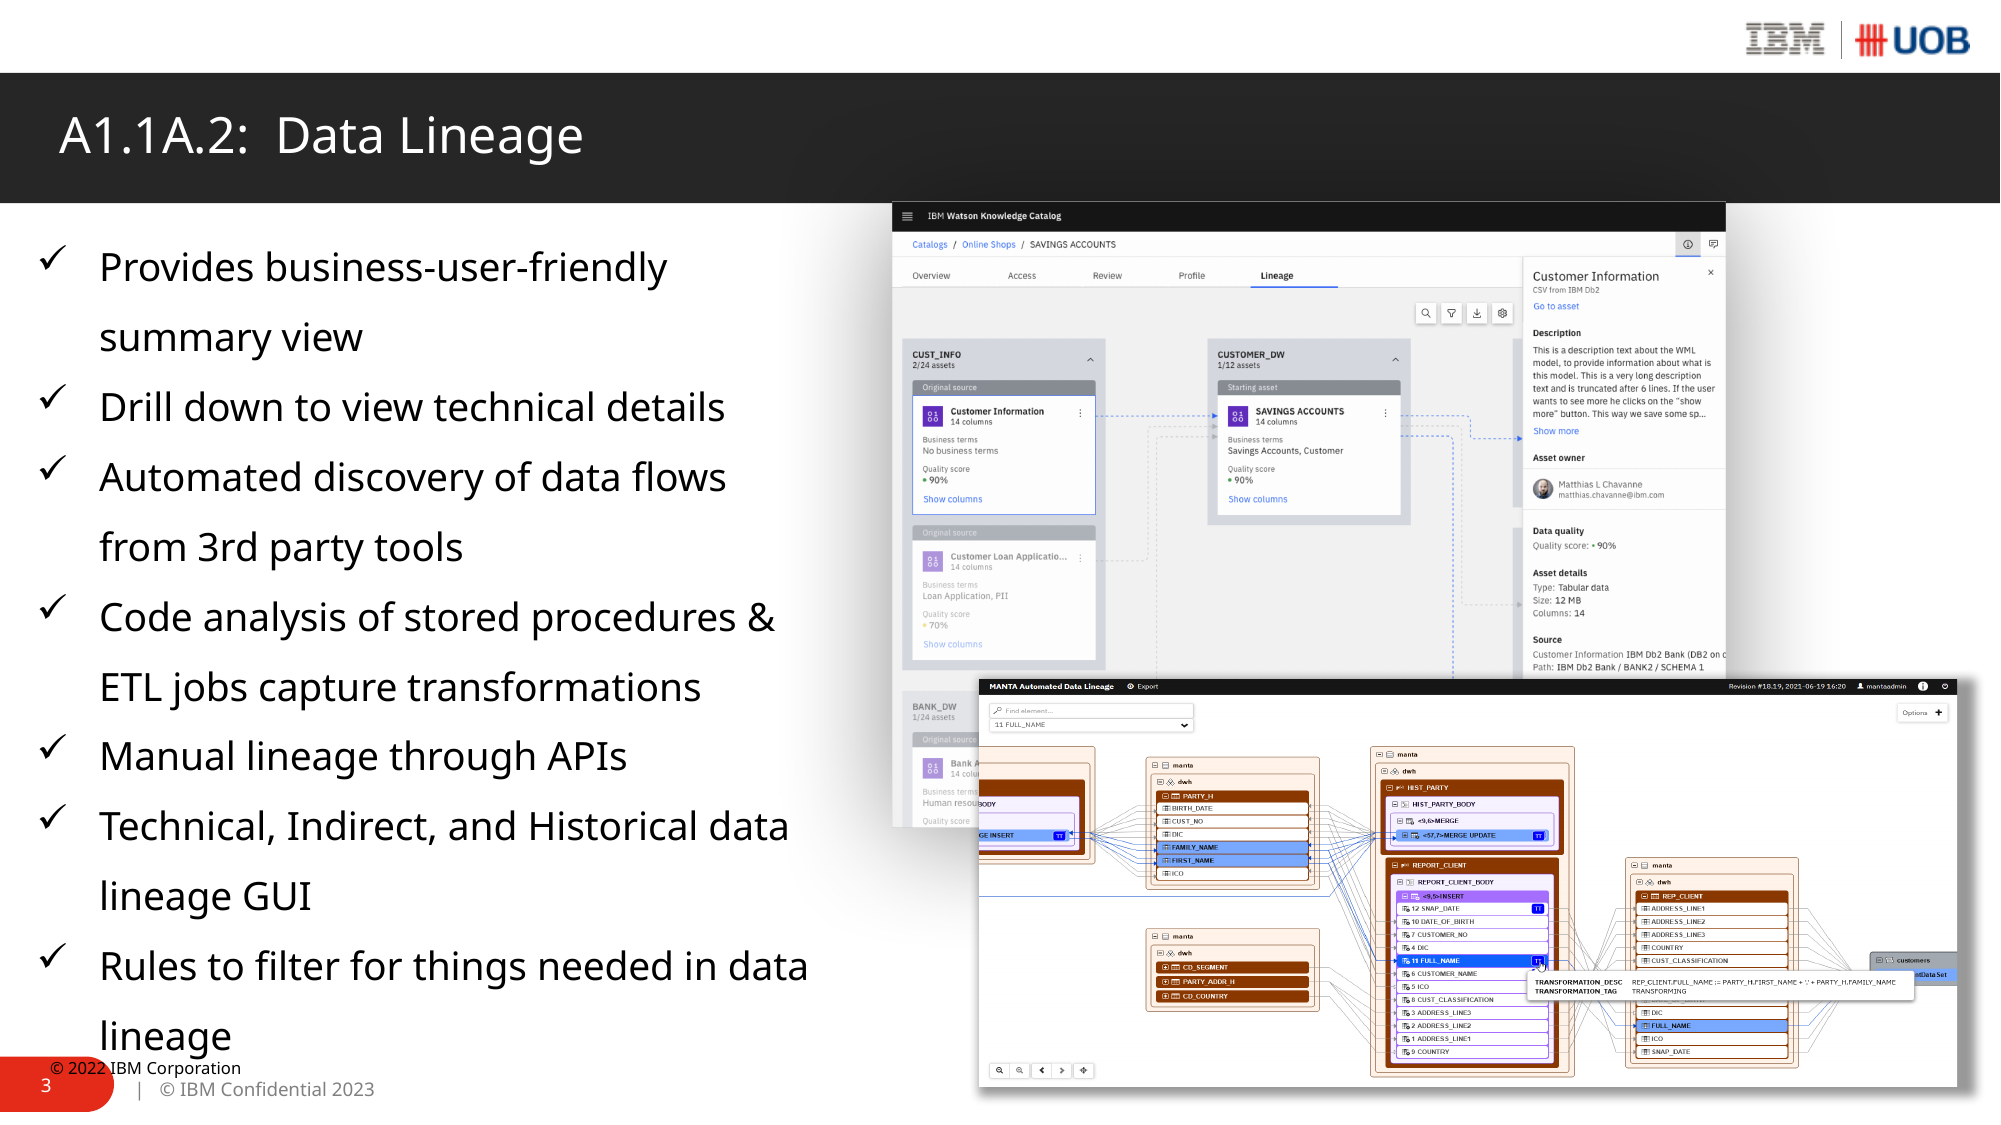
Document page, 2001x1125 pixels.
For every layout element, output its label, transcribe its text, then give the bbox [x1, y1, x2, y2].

text_box © 2022 IBM Corporation [49, 1051, 950, 1084]
text_box Provides business-user-friendly summary view Drill down to view technical details Automated discovery of data flows from 3rd party tools Code analysis of stored procedures & ETL jobs capture transformations Manual lineage through APIs Technical, Indirect, and Historical data lineage GUI Rules to filter for things needed in data lineage [36, 219, 822, 975]
picture [892, 201, 1958, 1087]
picture [1855, 10, 1970, 71]
title A1.1A.2: Data Lineage [59, 102, 1937, 174]
